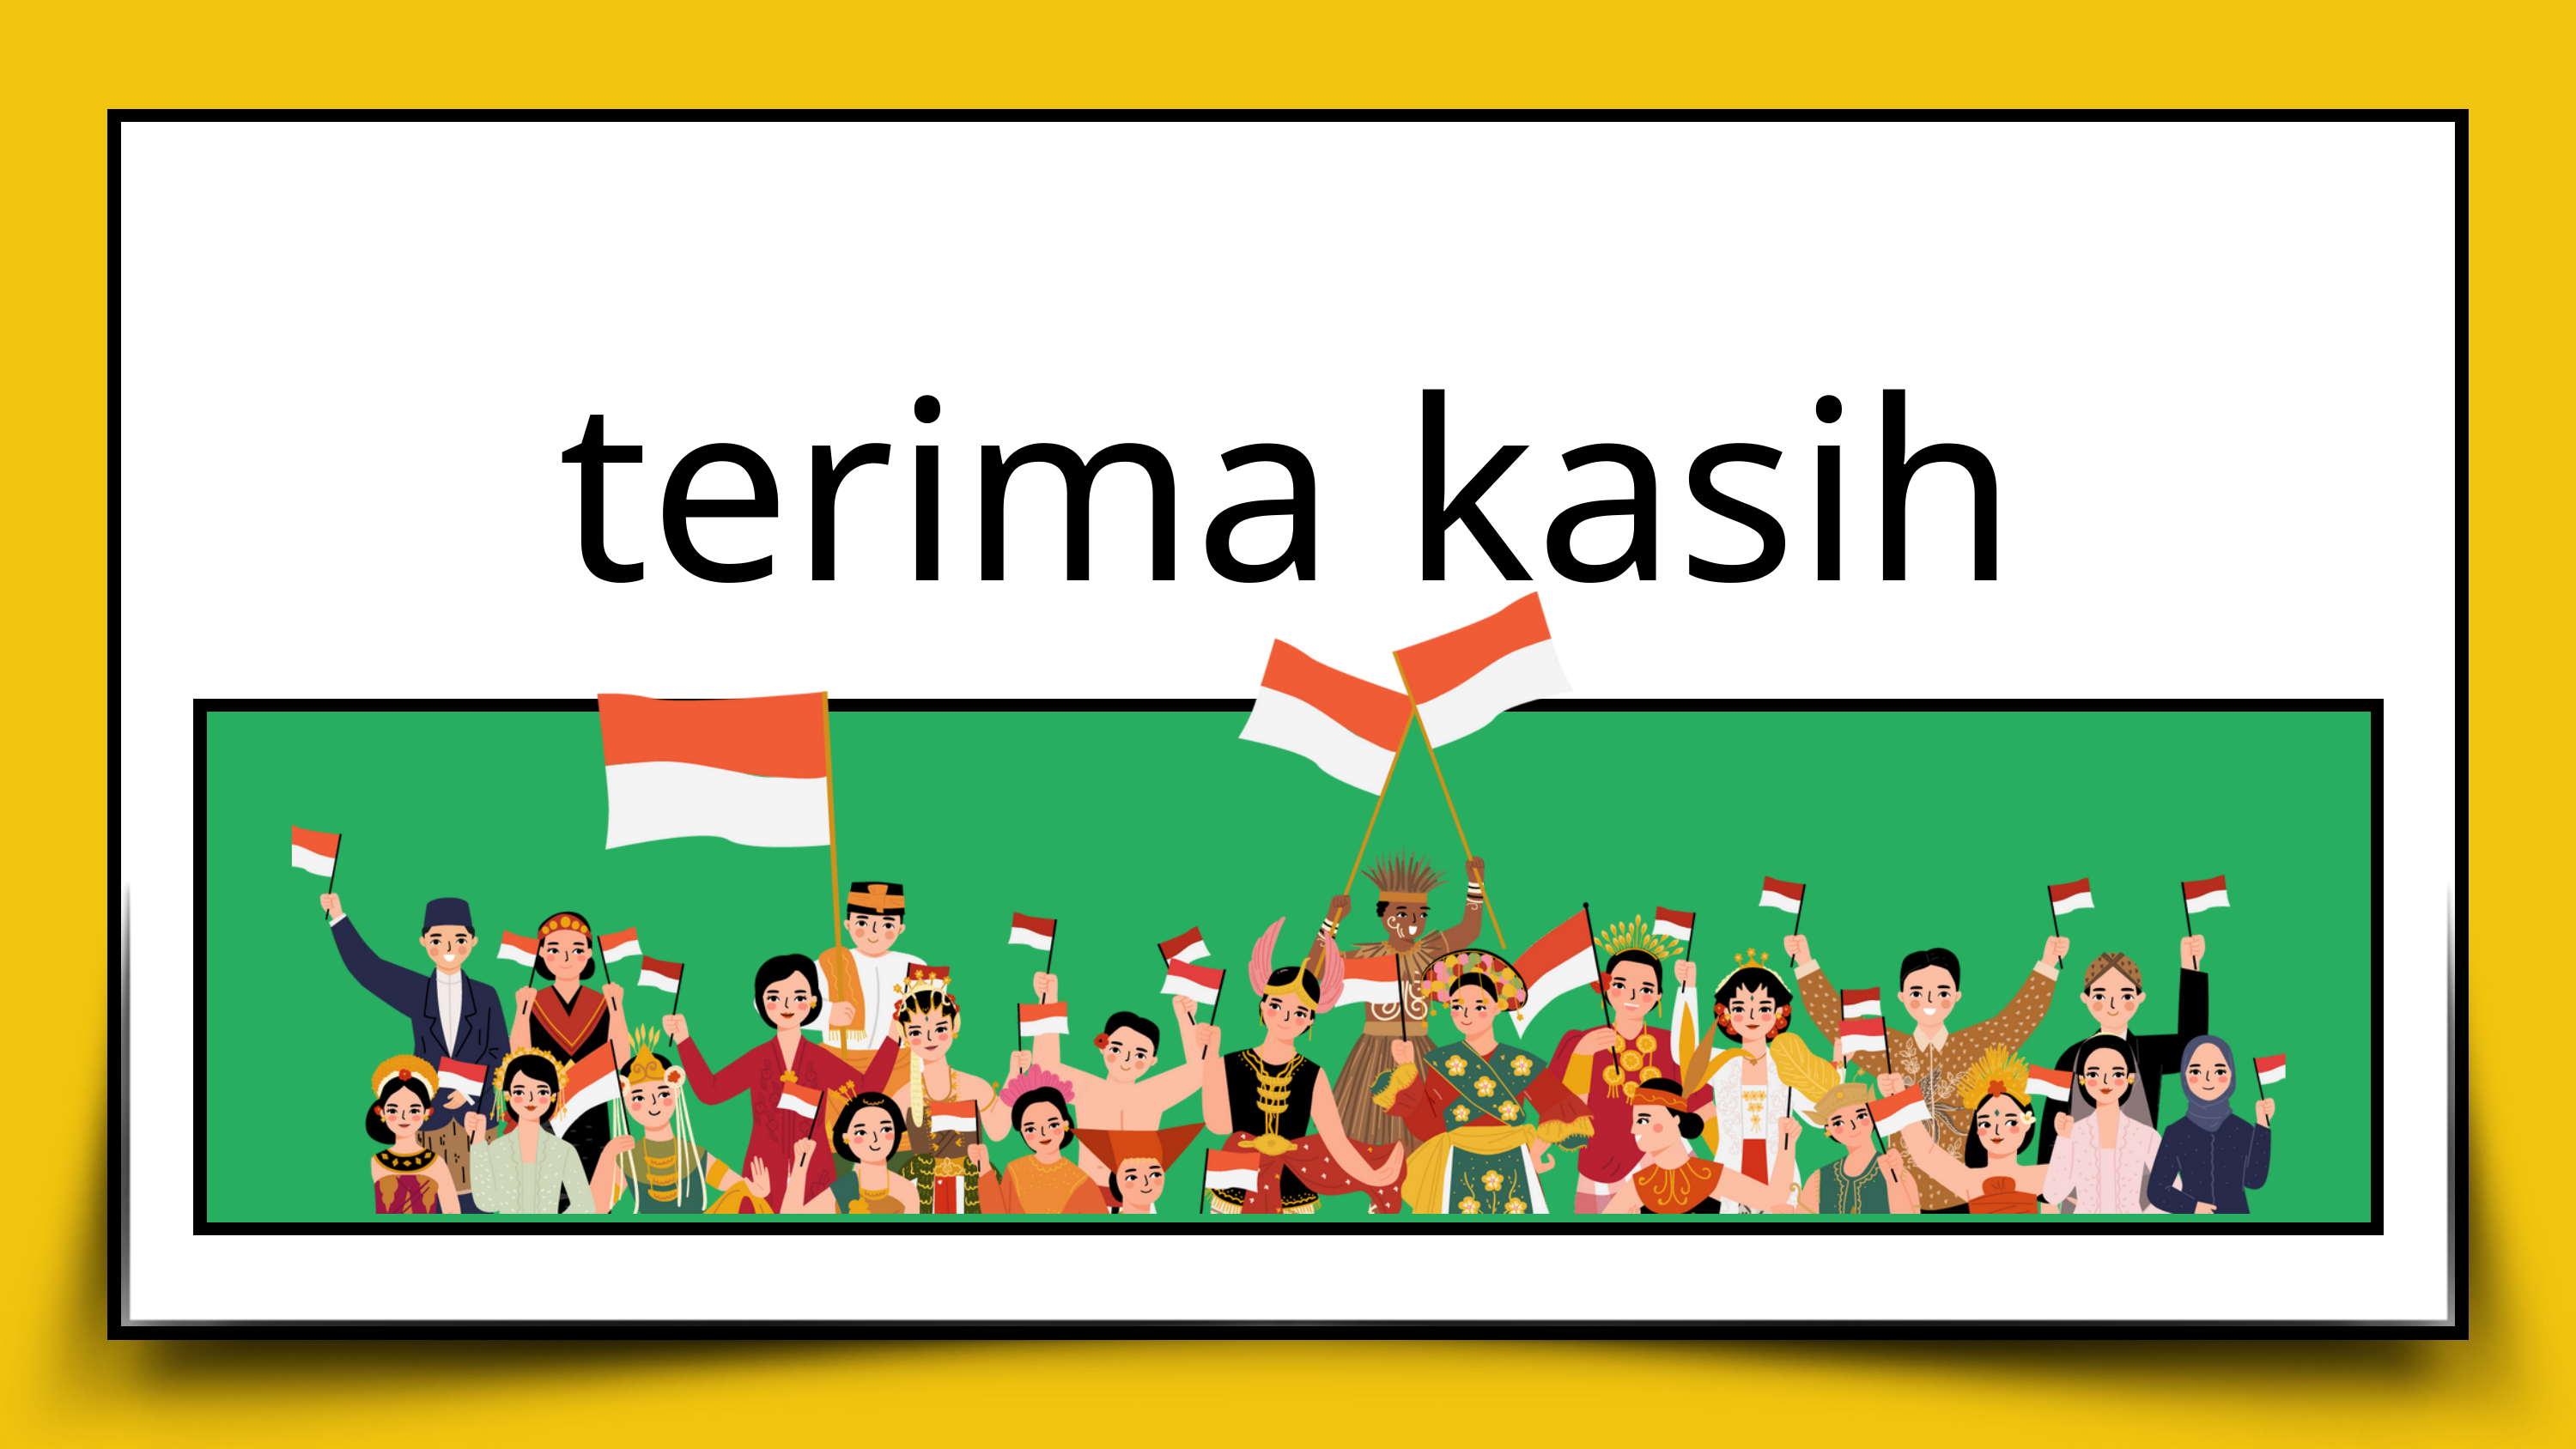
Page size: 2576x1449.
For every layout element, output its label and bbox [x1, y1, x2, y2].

text_box [0, 115, 2576, 1449]
